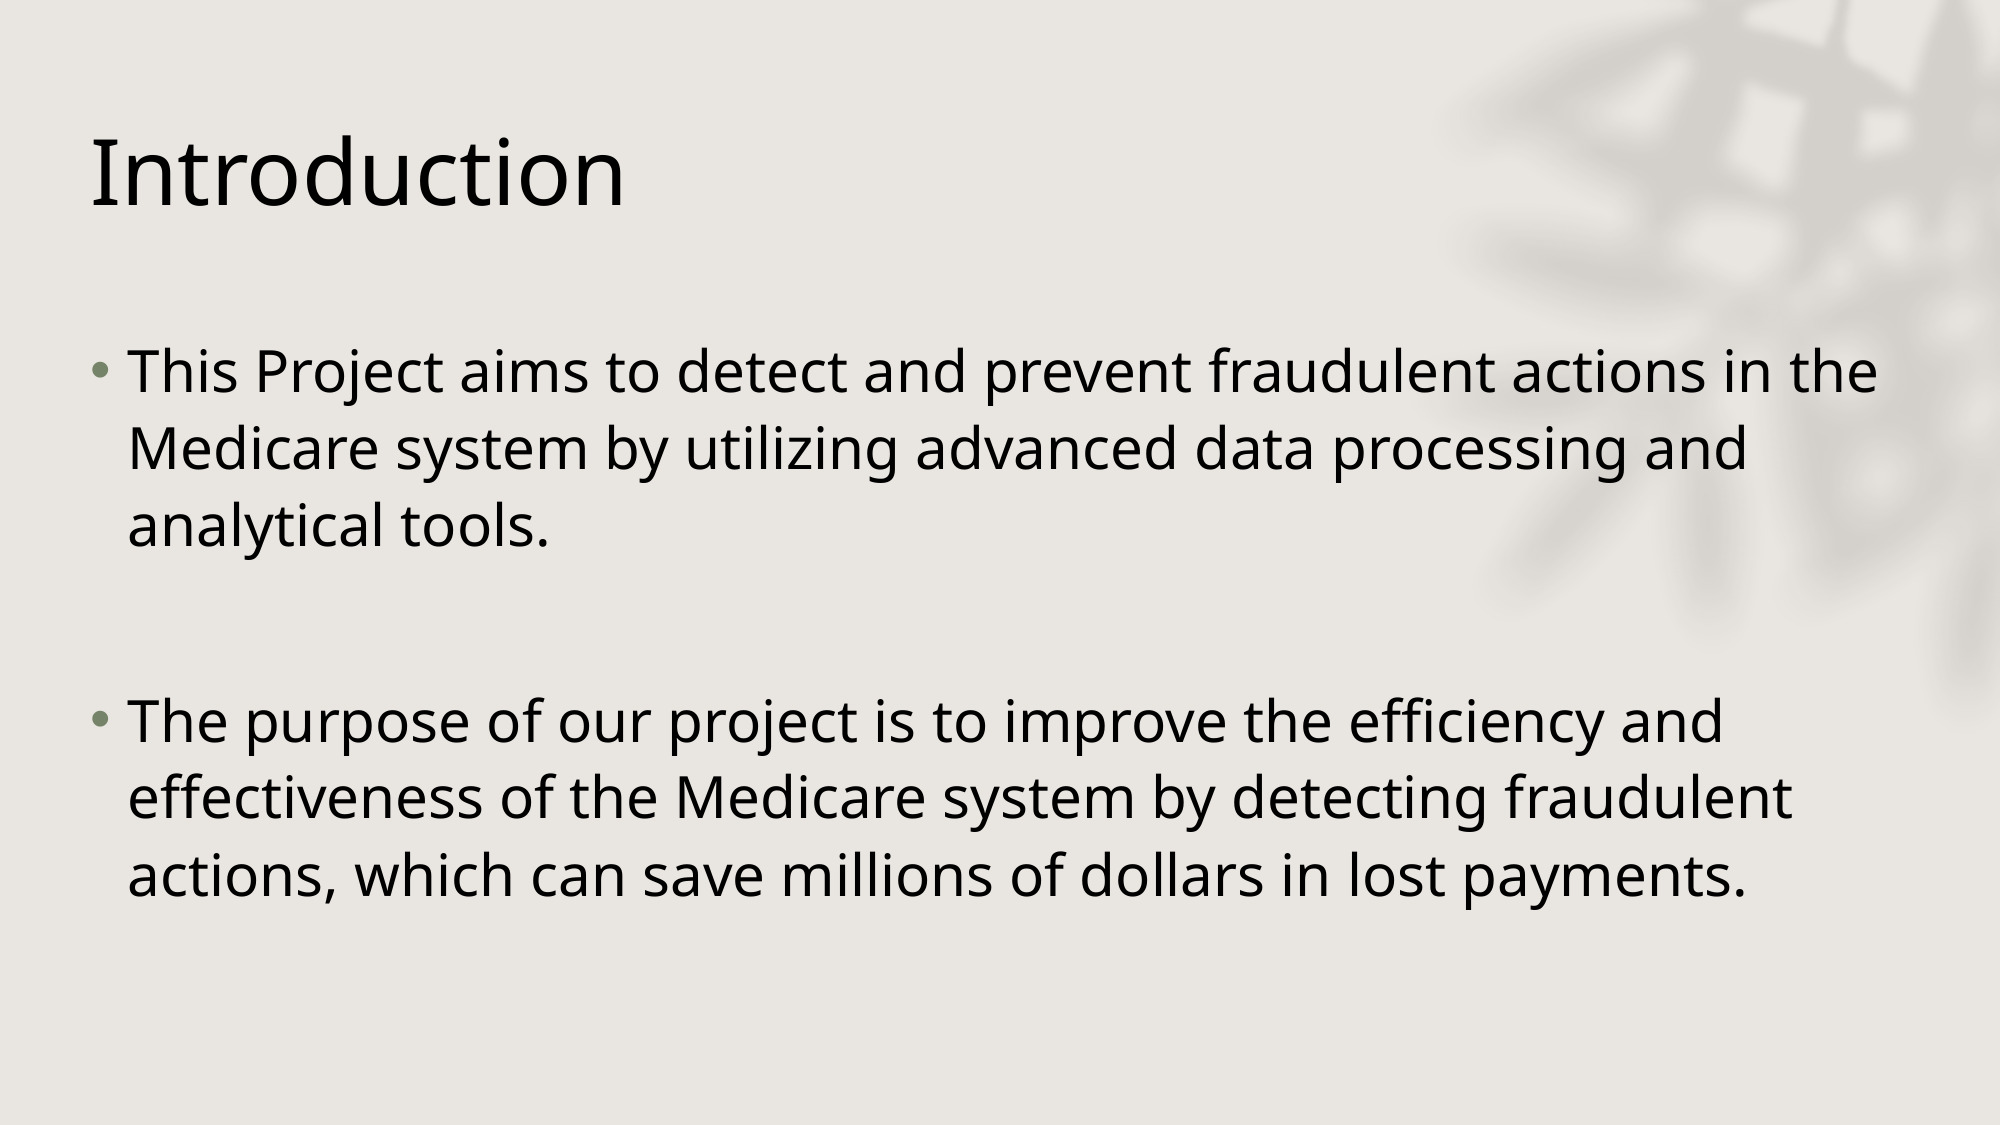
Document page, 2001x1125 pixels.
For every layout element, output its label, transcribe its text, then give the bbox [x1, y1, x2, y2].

list This Project aims to detect and prevent fraudulent actions in the Medicare system by utilizing advanced data processing and analytical tools. The purpose of our project is to improve the efficiency and effectiveness of the Medicare system by detecting fraudulent actions, which can save millions of dollars in lost payments. [75, 319, 1925, 1009]
title Introduction [75, 60, 1863, 278]
